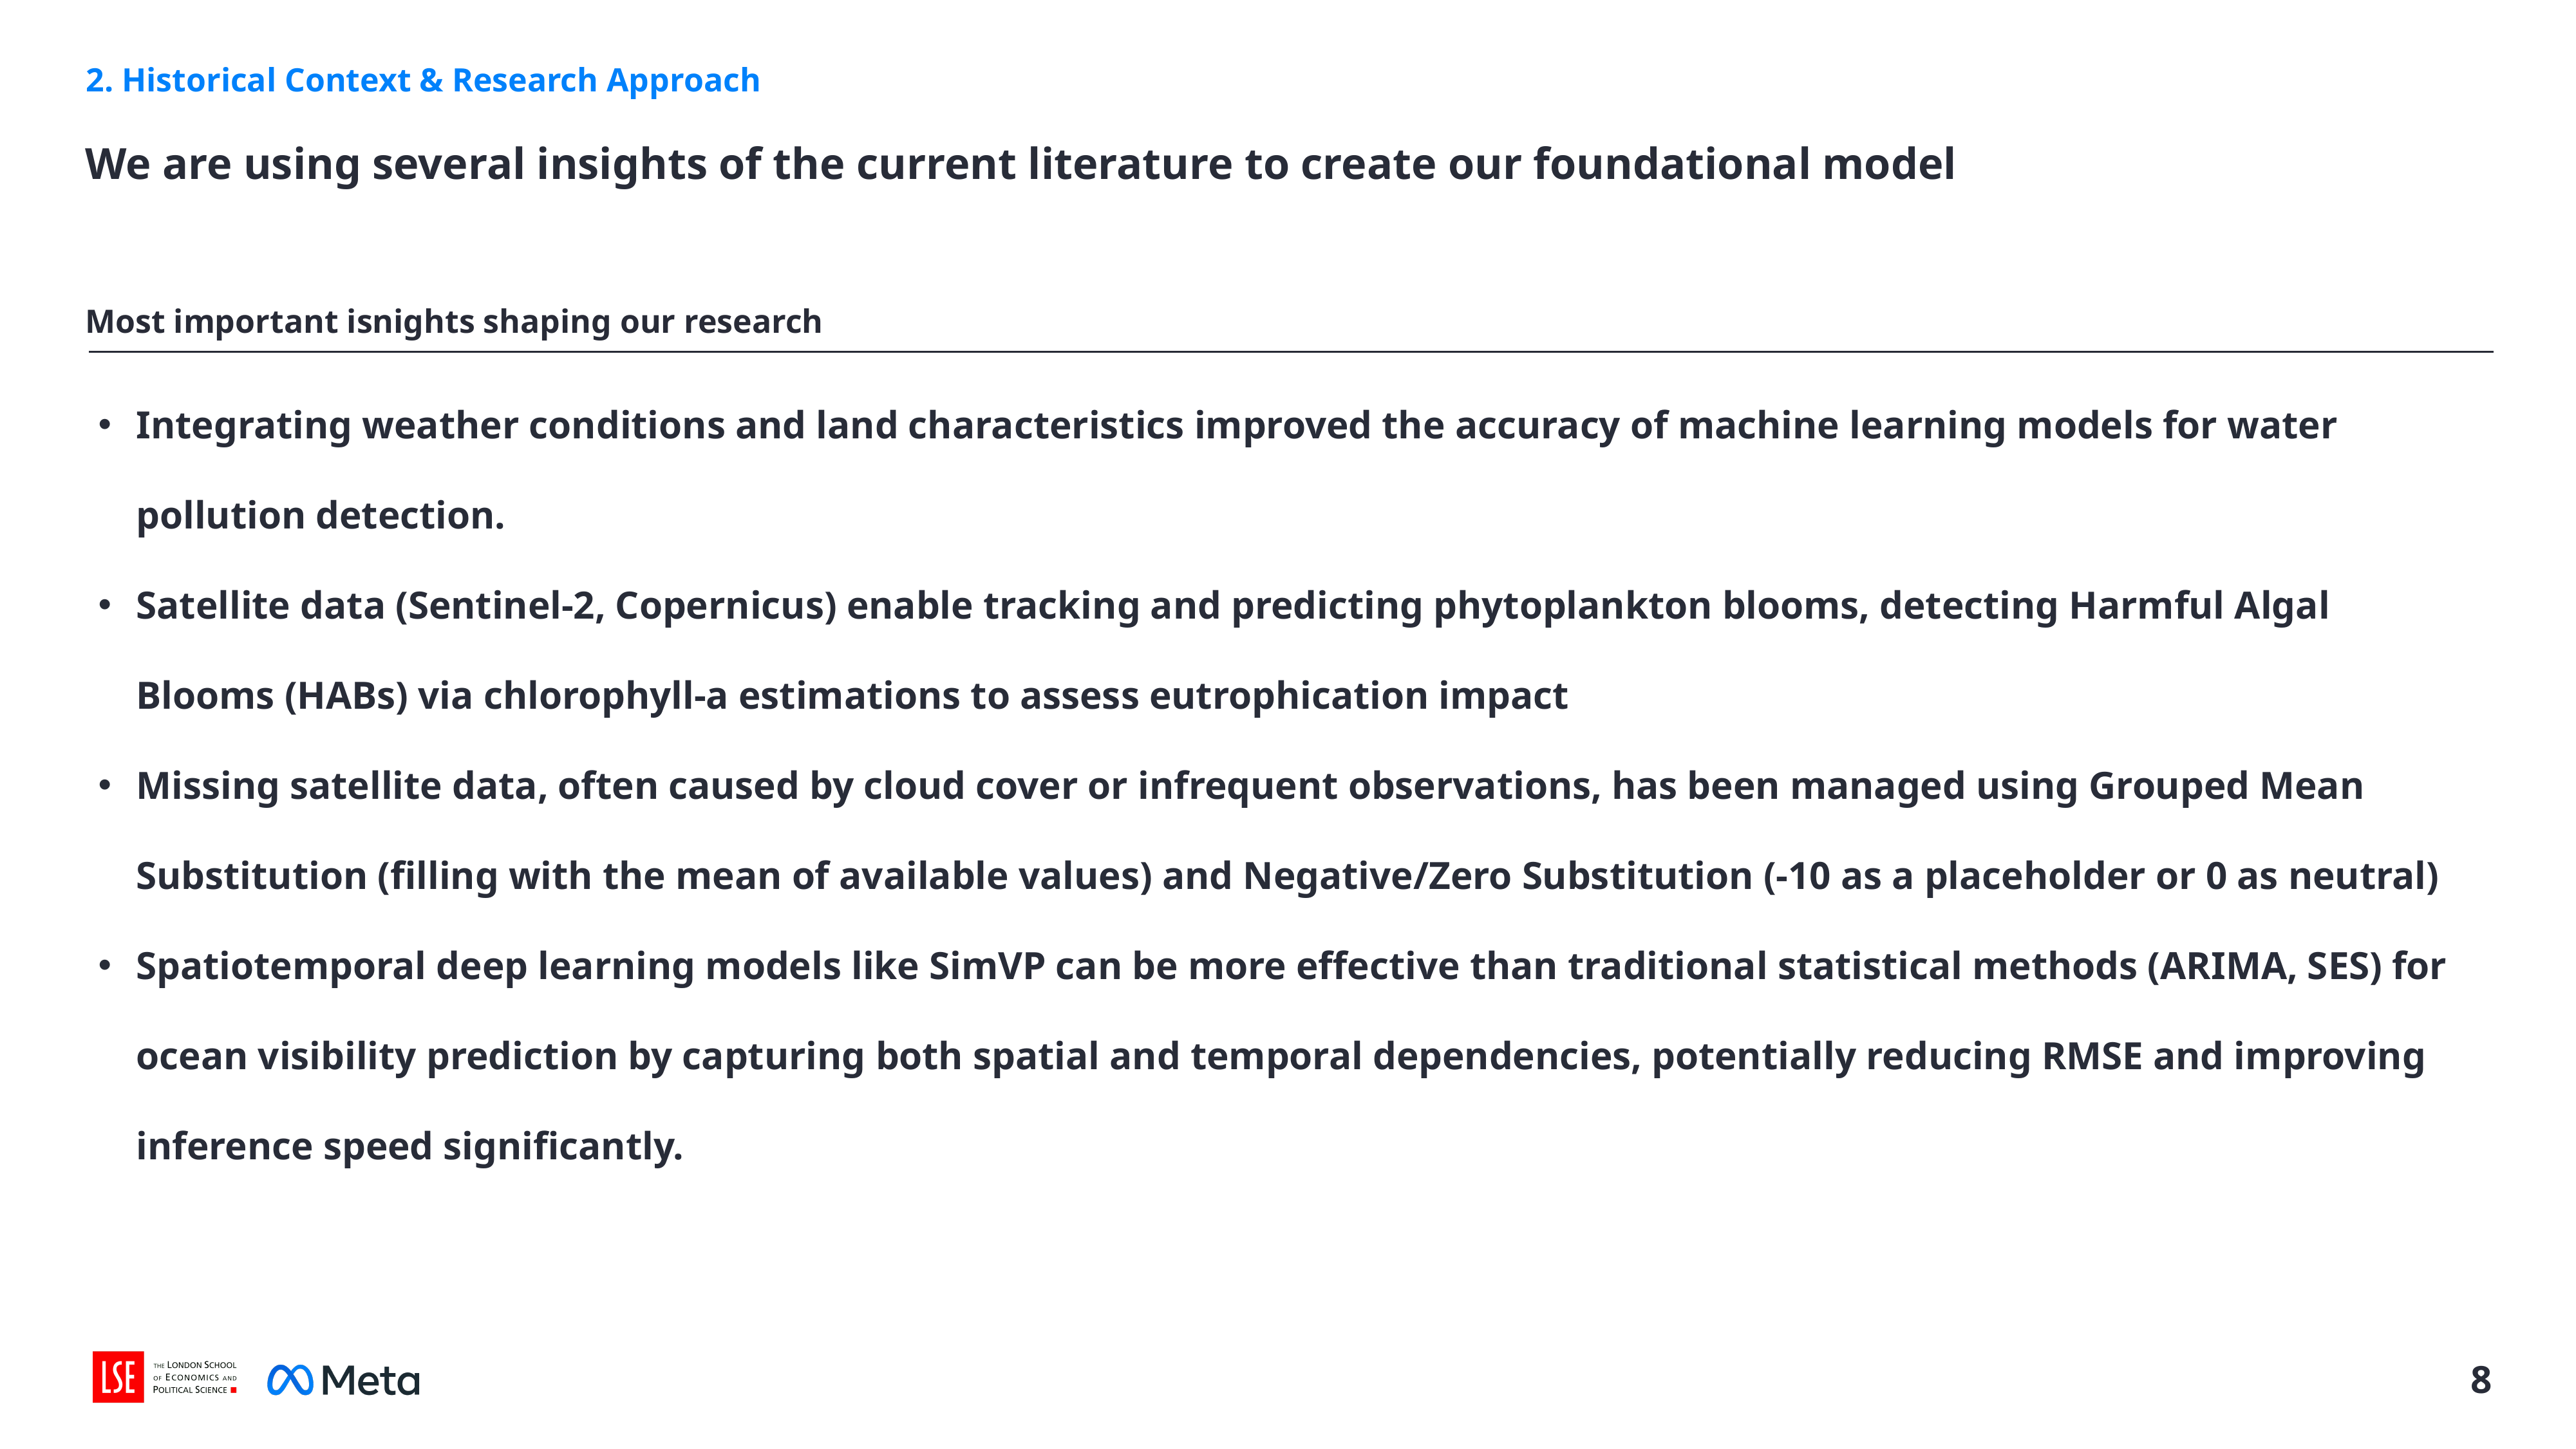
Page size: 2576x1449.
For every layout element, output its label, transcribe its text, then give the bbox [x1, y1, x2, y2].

picture [250, 1354, 437, 1403]
text_box Most important isnights shaping our research [75, 274, 1235, 367]
text_box We are using several insights of the current literature to create our foundational model [75, 116, 2497, 209]
picture [88, 1347, 243, 1410]
text_box 2. Historical Context & Research Approach [71, 47, 2493, 103]
text_box Integrating weather conditions and land characteristics improved the accuracy of machine learning models for water pollution detection. Satellite data (Sentinel-2, Copernicus) enable tracking and predicting phytoplankton blooms, detecting Harmful Algal Blooms (HABs) via chlorophyll-a estimations to assess eutrophication impact Missing satellite data, often caused by cloud cover or infrequent observations, has been managed using Grouped Mean Substitution (filling with the mean of available values) and Negative/Zero Substitution (-10 as a placeholder or 0 as neutral) Spatiotemporal deep learning models like SimVP can be more effective than traditional statistical methods (ARIMA, SES) for ocean visibility prediction by capturing both spatial and temporal dependencies, potentially reducing RMSE and improving inference speed significantly. [89, 353, 2474, 1172]
